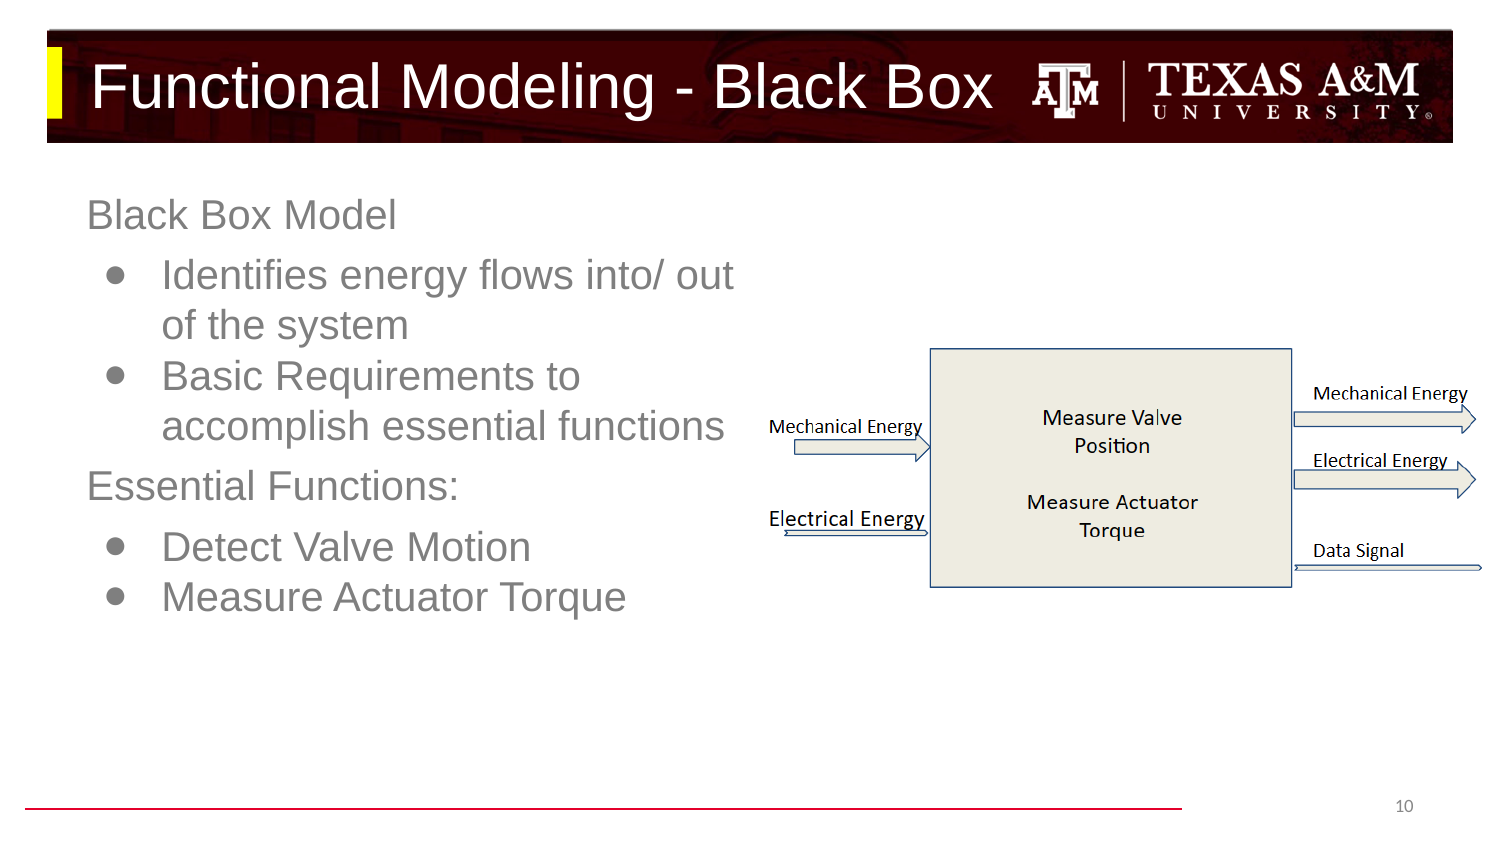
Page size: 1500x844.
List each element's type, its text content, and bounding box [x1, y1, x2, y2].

picture [749, 330, 1500, 605]
picture [47, 28, 79, 143]
list Black Box Model Identifies energy flows into/ out of the system Basic Requirements to accomplish essential functions Essential Functions: Detect Valve Motion Measure Actuator Torque [75, 181, 750, 754]
title Functional Modeling - Black Box [79, 12, 1025, 154]
slide_number ‹#› [1074, 782, 1425, 827]
picture [1025, 28, 1453, 143]
